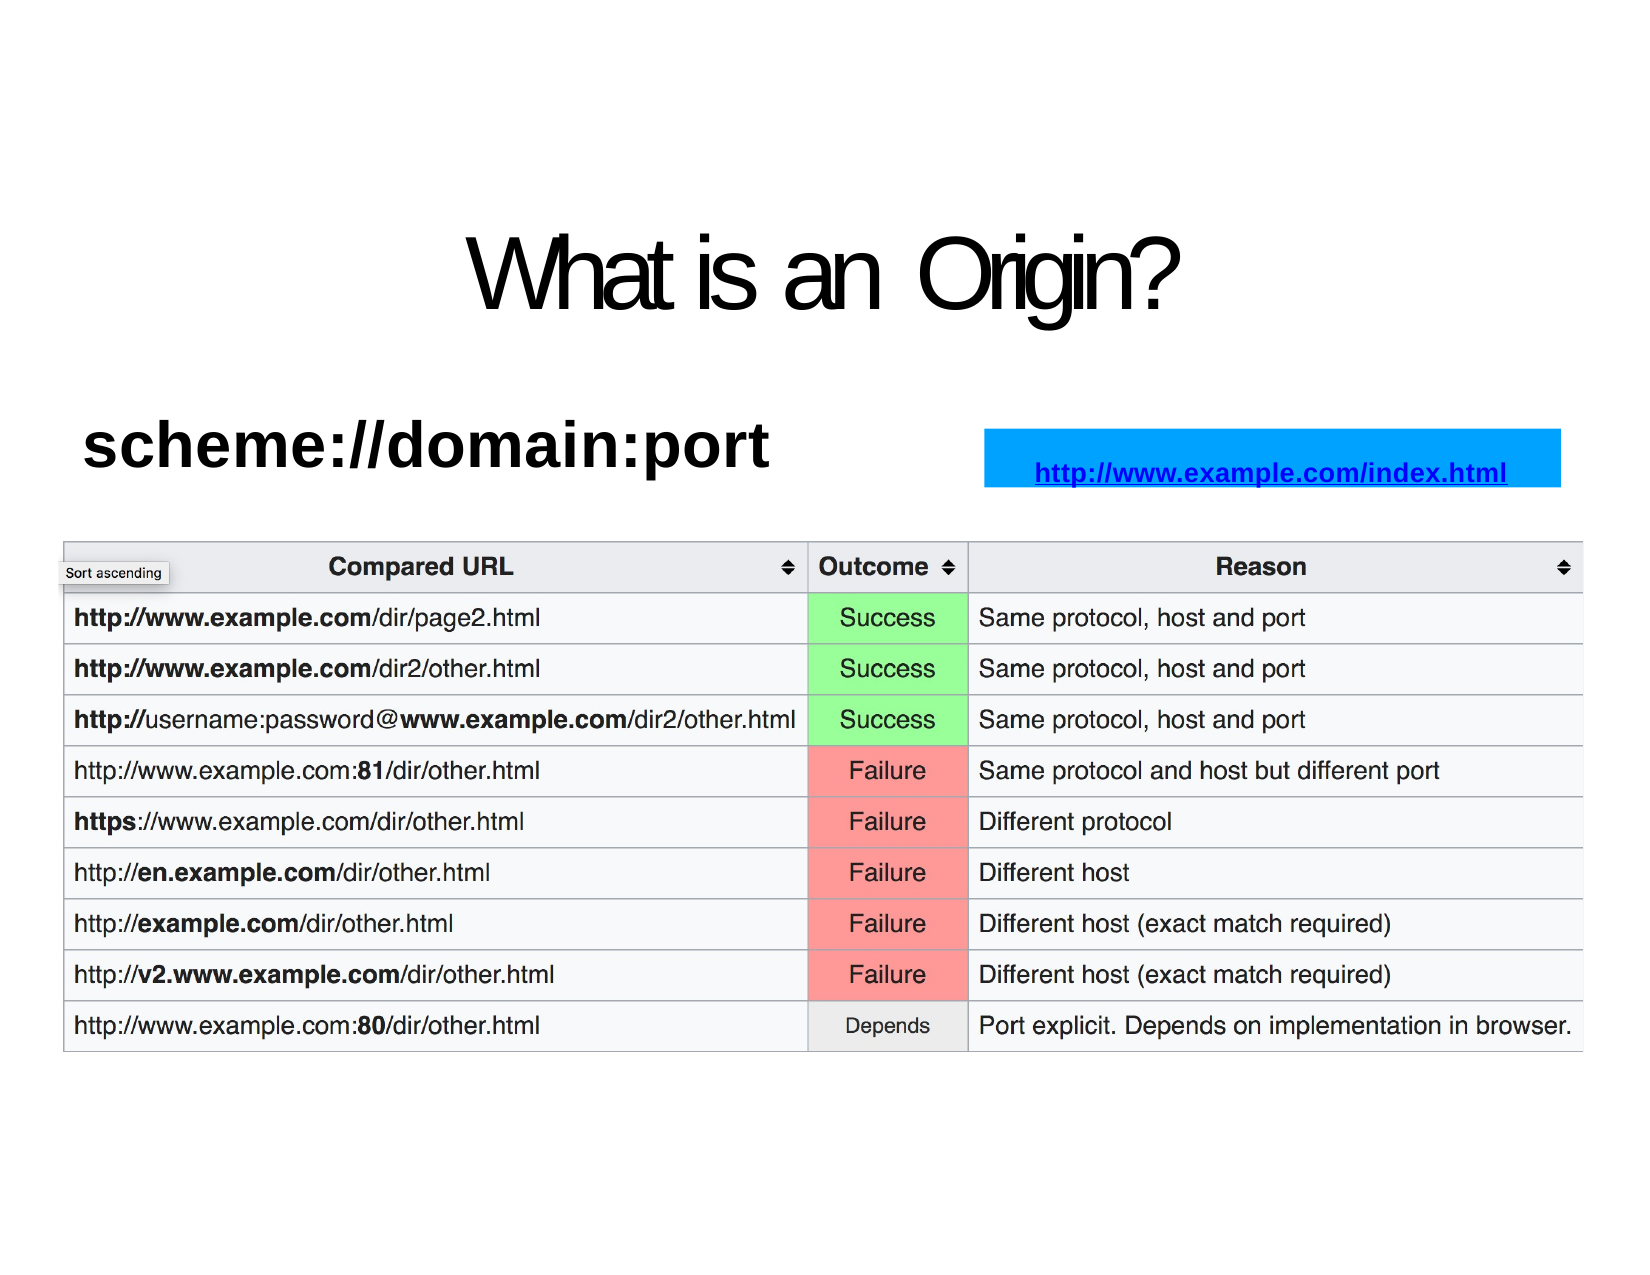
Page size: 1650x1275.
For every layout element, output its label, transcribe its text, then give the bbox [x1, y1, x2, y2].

title What is an Origin? [417, 204, 1233, 332]
text_box http://www.example.com/index.html [984, 428, 1561, 488]
text_box scheme://domain:port [81, 401, 774, 481]
text_box [58, 541, 1584, 1053]
